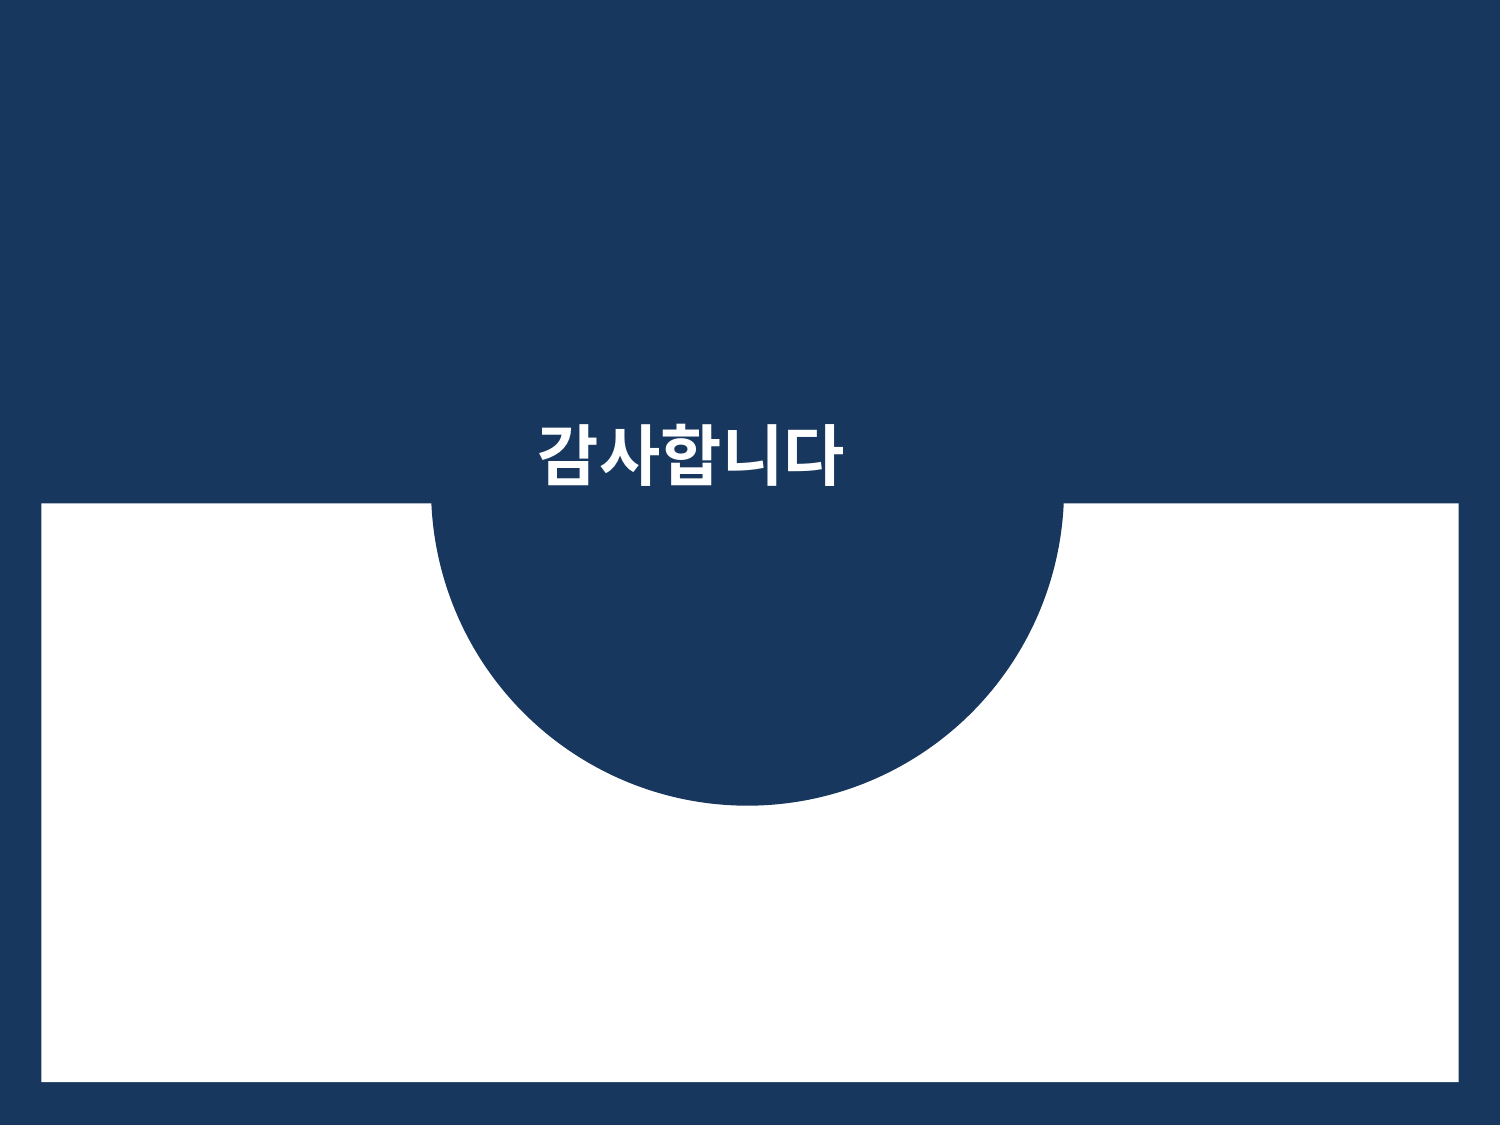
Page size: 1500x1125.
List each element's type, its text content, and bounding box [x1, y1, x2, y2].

text_box 감사합니다 [523, 406, 1010, 502]
text_box [39, 501, 1461, 1084]
text_box [428, 170, 1067, 808]
